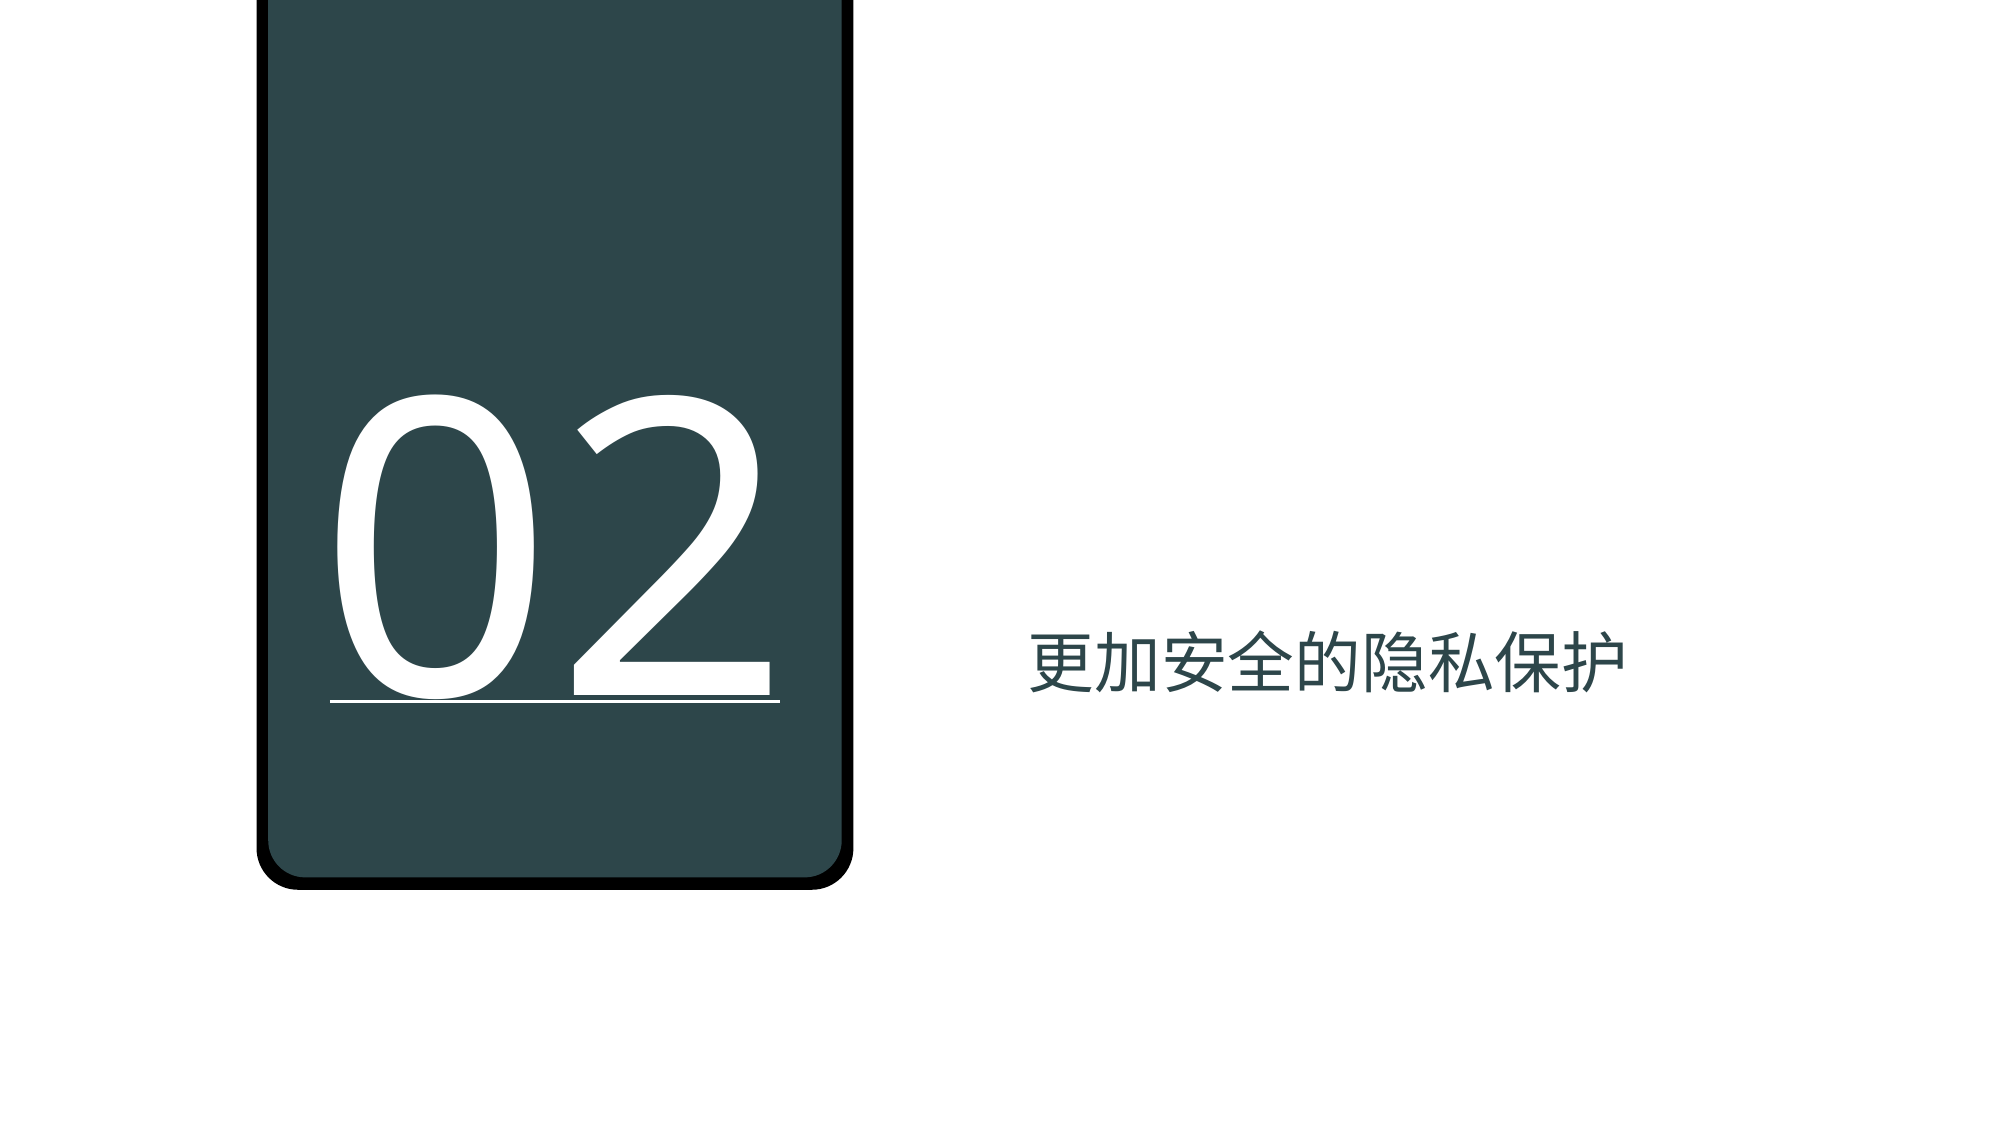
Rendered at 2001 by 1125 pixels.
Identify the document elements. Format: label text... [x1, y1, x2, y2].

text_box [267, 0, 843, 280]
text_box [255, 779, 855, 891]
text_box [267, 779, 843, 879]
text_box 更加安全的隐私保护 [1027, 620, 1654, 701]
text_box [255, 0, 267, 280]
text_box 02 [241, 280, 869, 779]
text_box [843, 0, 855, 280]
